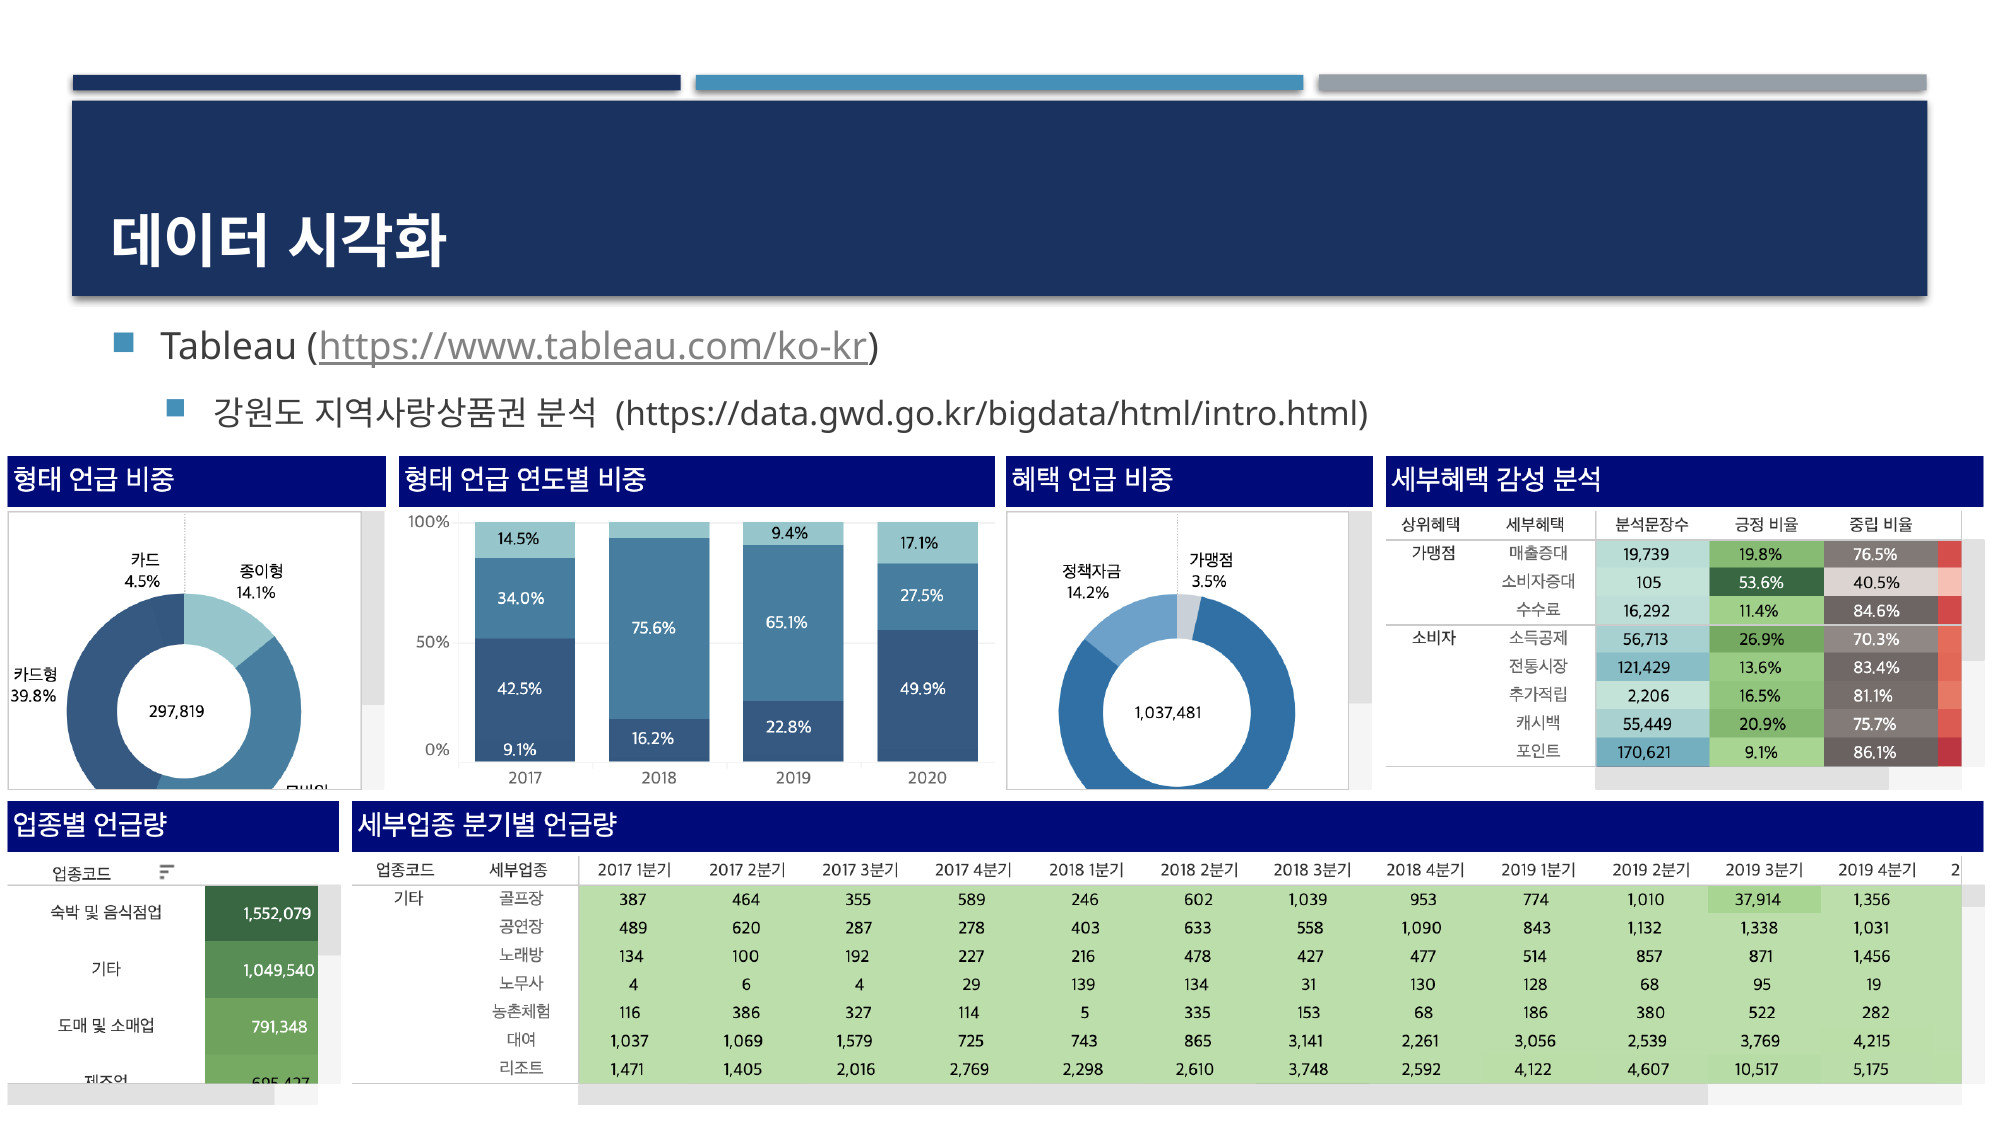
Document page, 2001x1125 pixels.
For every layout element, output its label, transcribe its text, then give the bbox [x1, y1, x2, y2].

picture [0, 447, 2000, 1106]
list Tableau (https://www.tableau.com/ko-kr) 강원도 지역사랑상품권 분석 (https://data.gwd.go.kr/bigdata/html/intro.html) [95, 305, 1905, 446]
title 데이터 시각화 [95, 115, 1905, 282]
